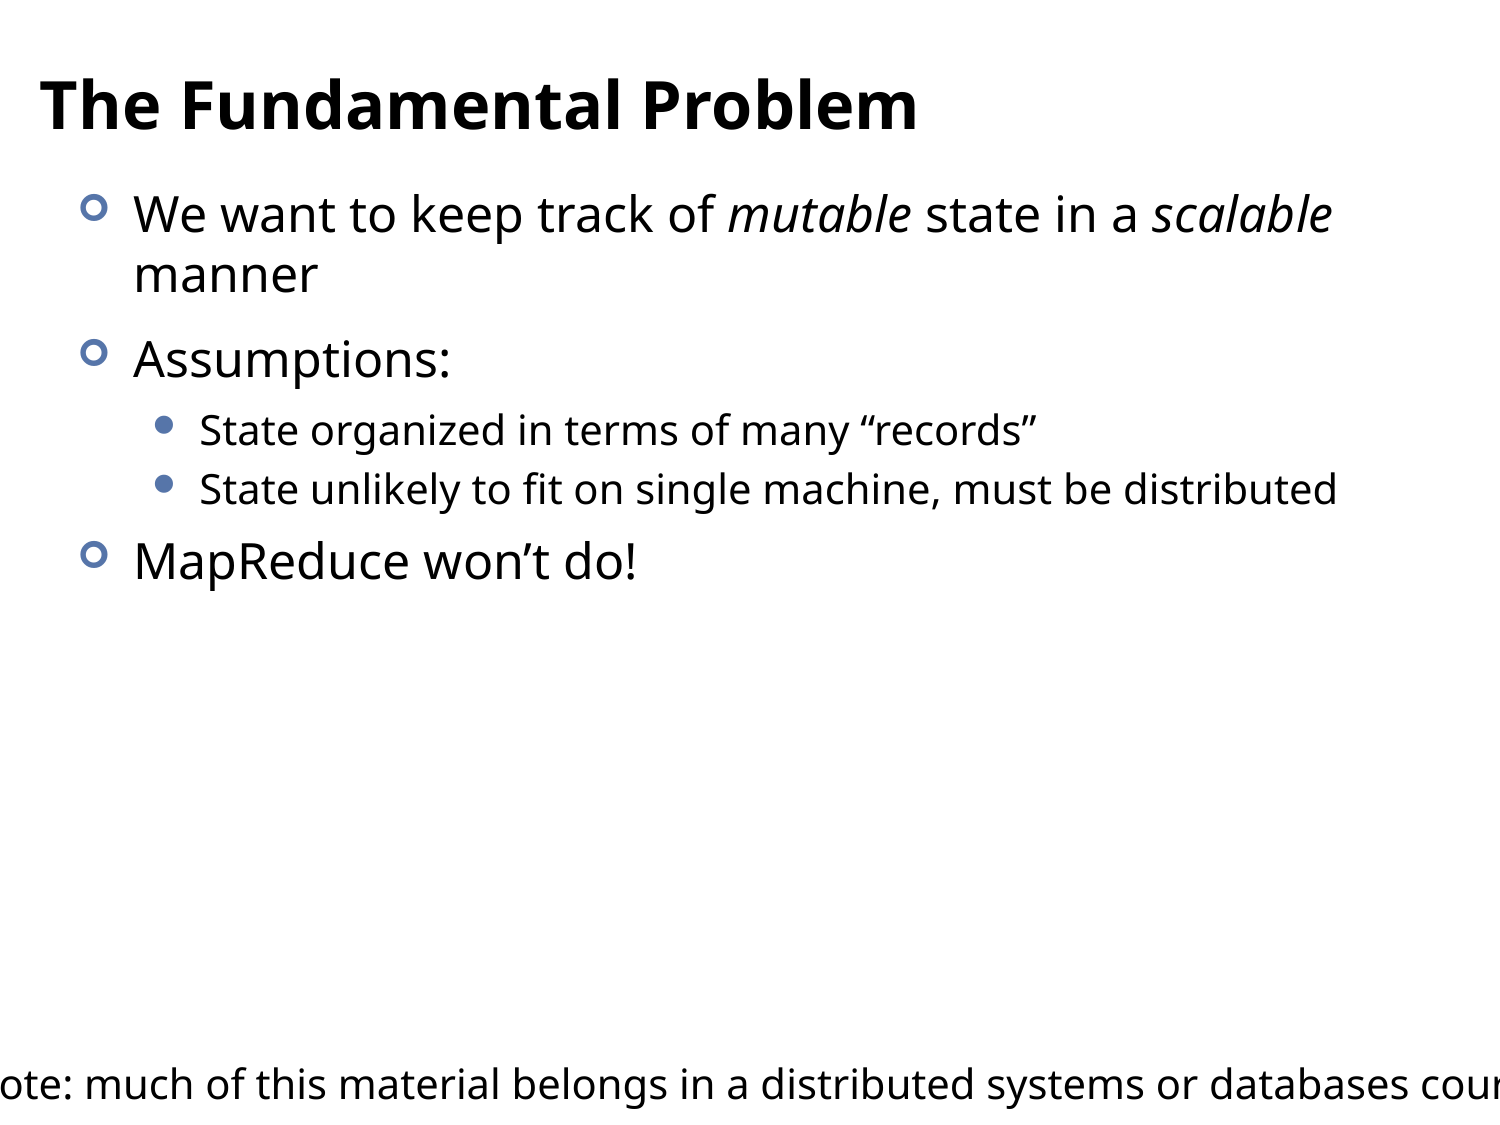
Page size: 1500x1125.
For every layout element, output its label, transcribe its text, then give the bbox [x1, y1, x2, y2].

list We want to keep track of mutable state in a scalable manner Assumptions: State organized in terms of many “records” State unlikely to fit on single machine, must be distributed MapReduce won’t do! [62, 174, 1451, 1013]
title The Fundamental Problem [24, 18, 1451, 188]
text_box (note: much of this material belongs in a distributed systems or databases course) [0, 1050, 1500, 1115]
